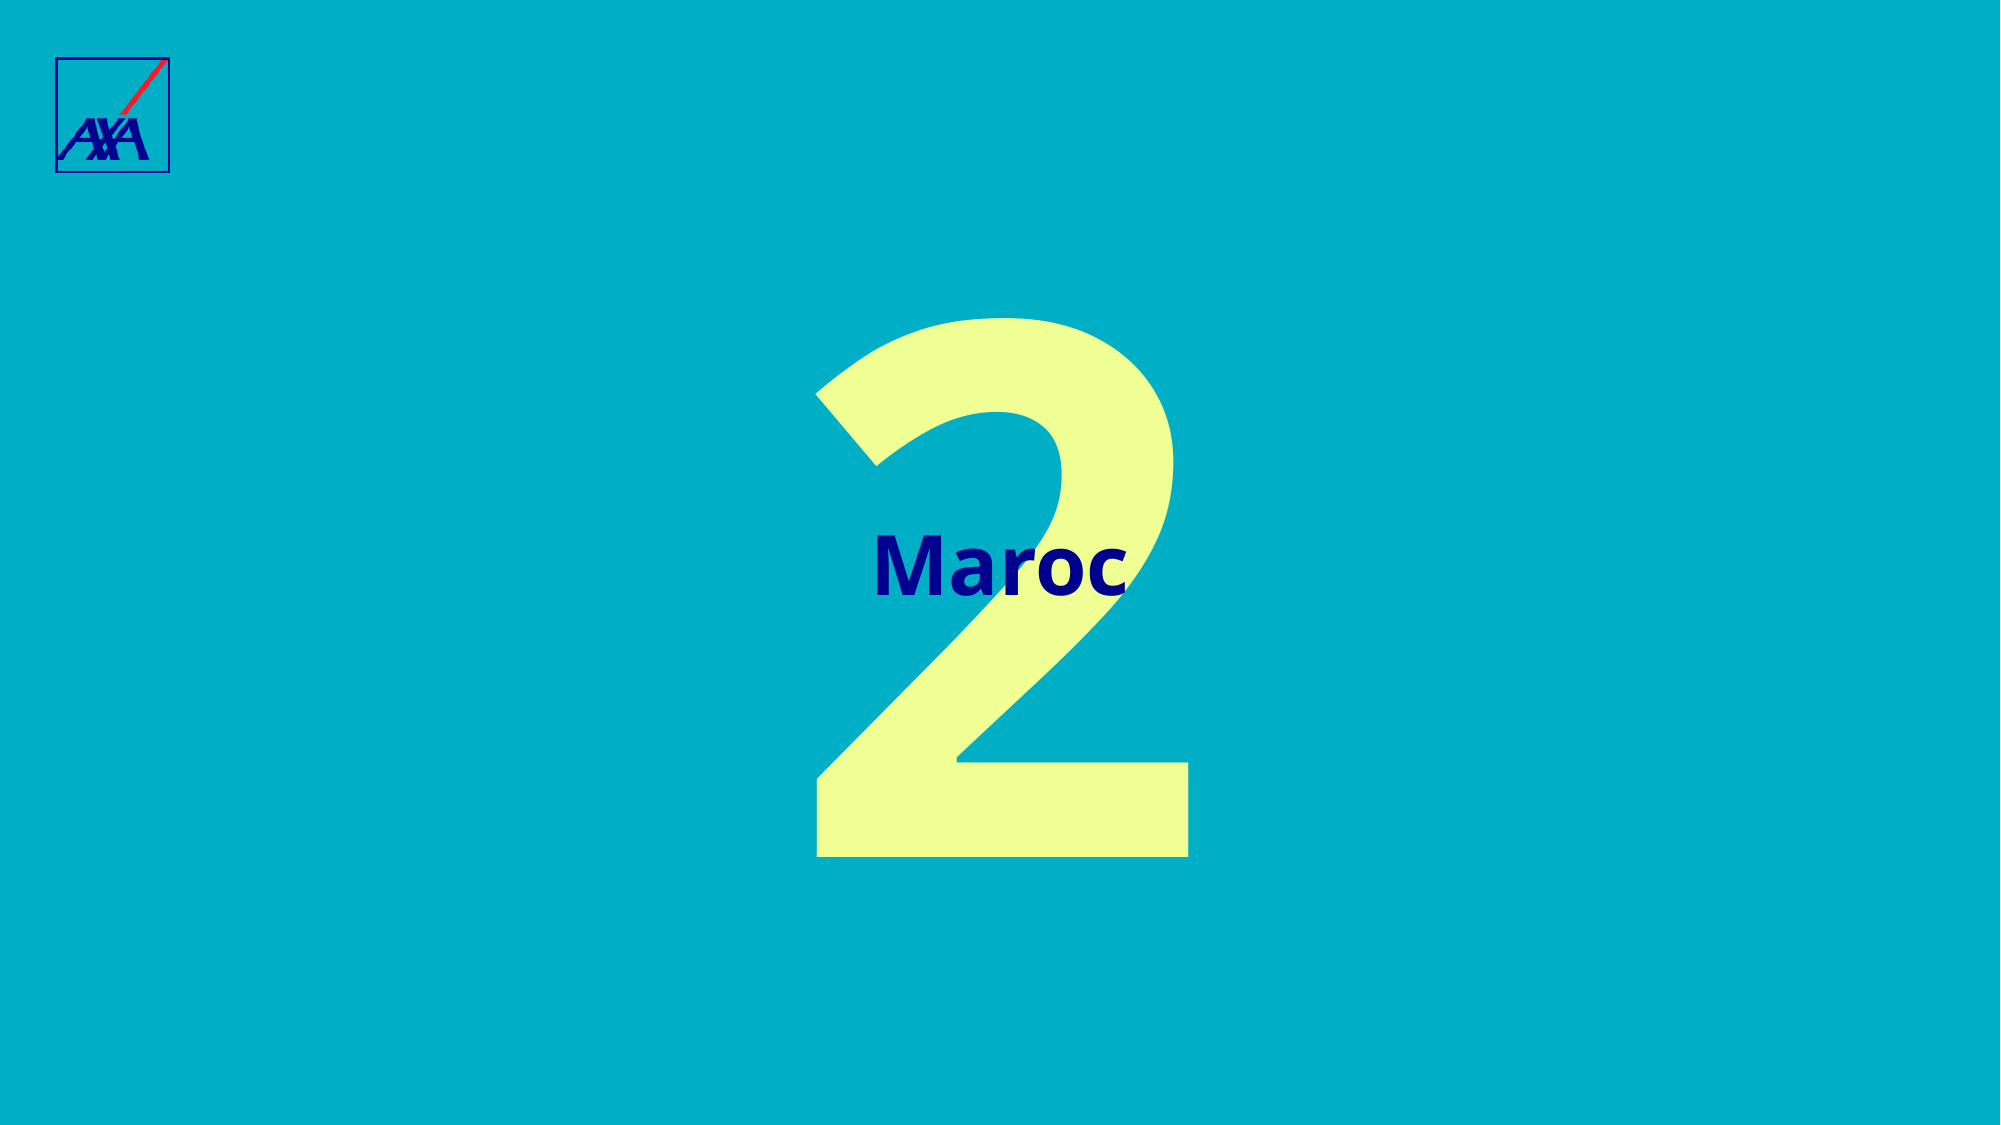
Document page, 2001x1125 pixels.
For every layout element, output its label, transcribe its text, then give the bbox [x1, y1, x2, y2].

list 2 [579, 135, 1421, 494]
list Maroc [0, 494, 2000, 631]
list 2 [579, 631, 1421, 983]
picture [55, 57, 170, 173]
